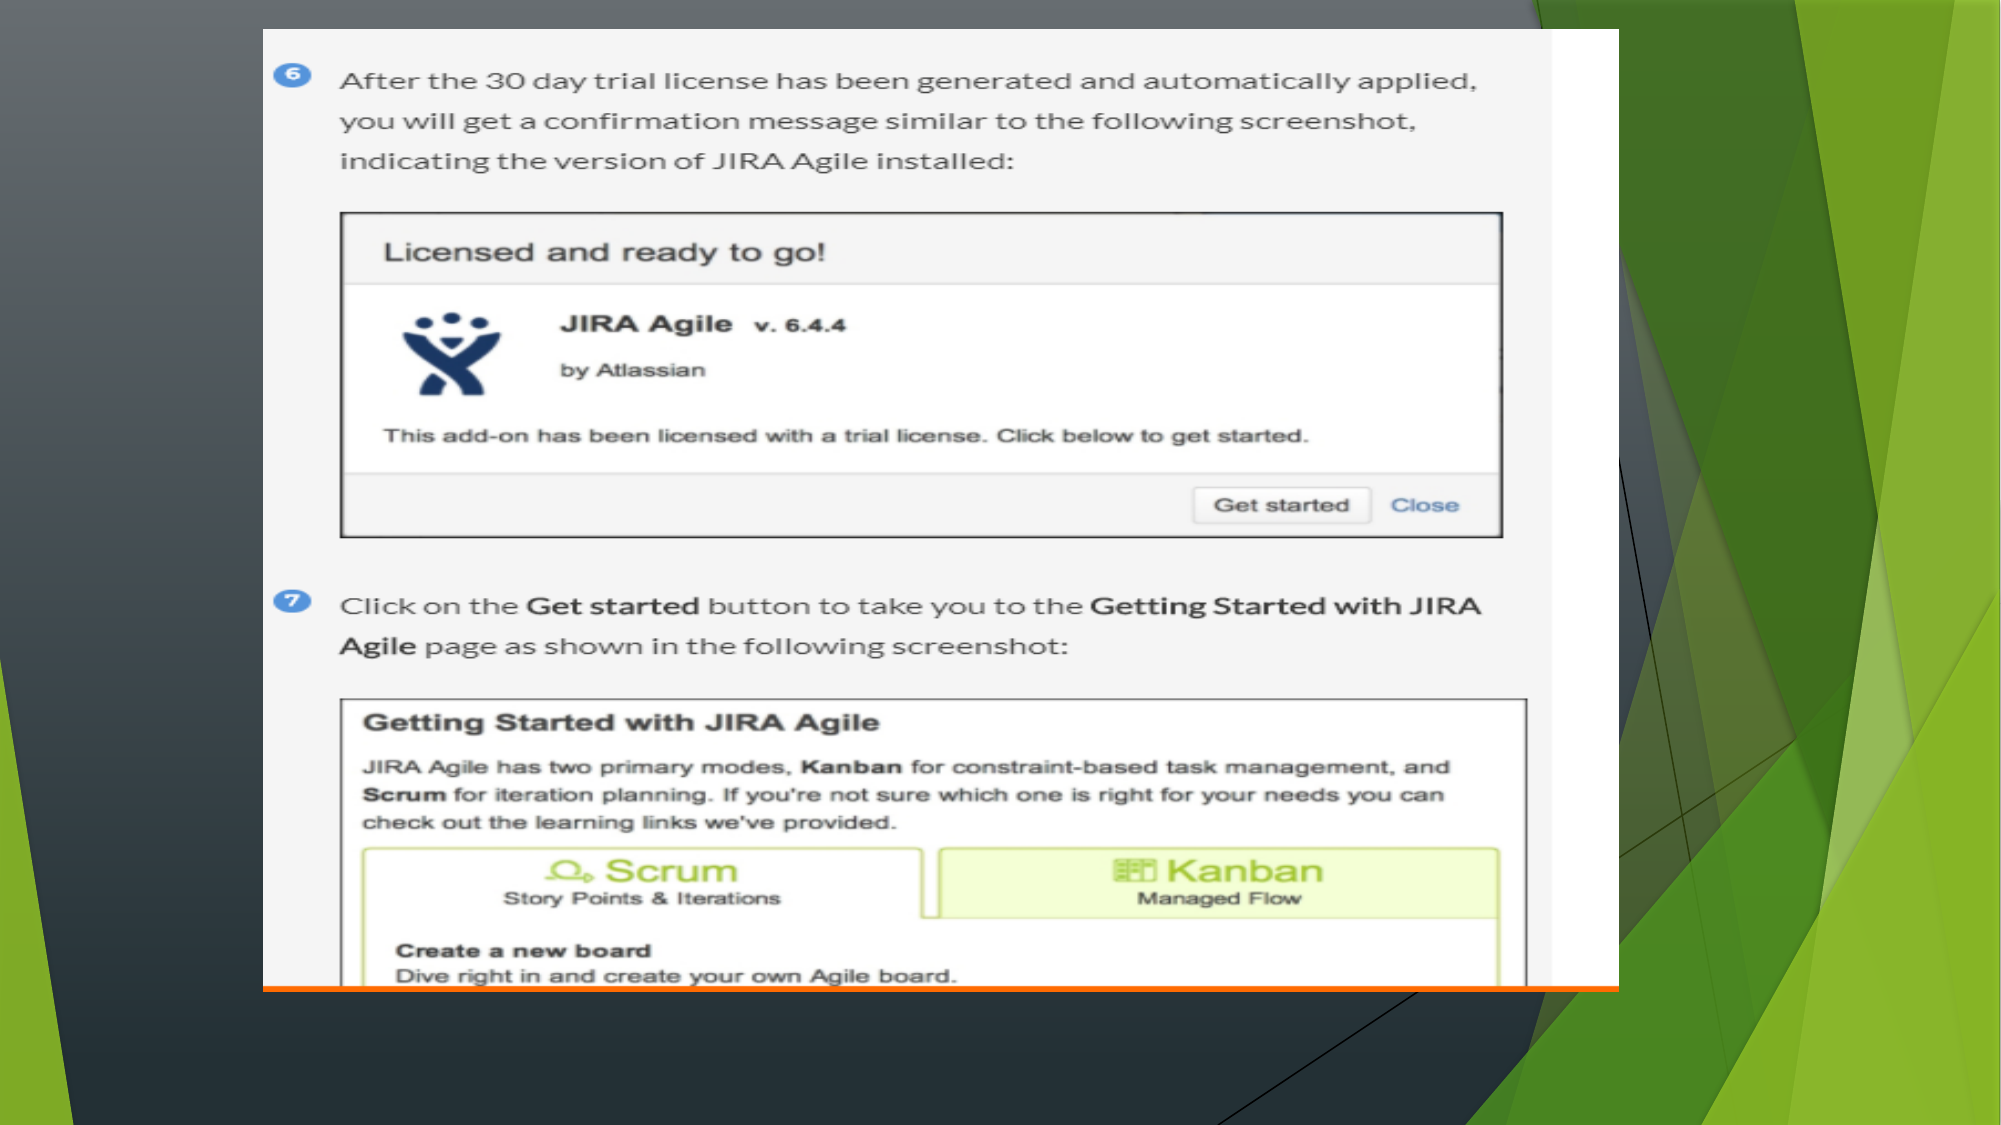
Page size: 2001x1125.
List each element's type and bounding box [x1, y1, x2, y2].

list [263, 29, 1619, 992]
